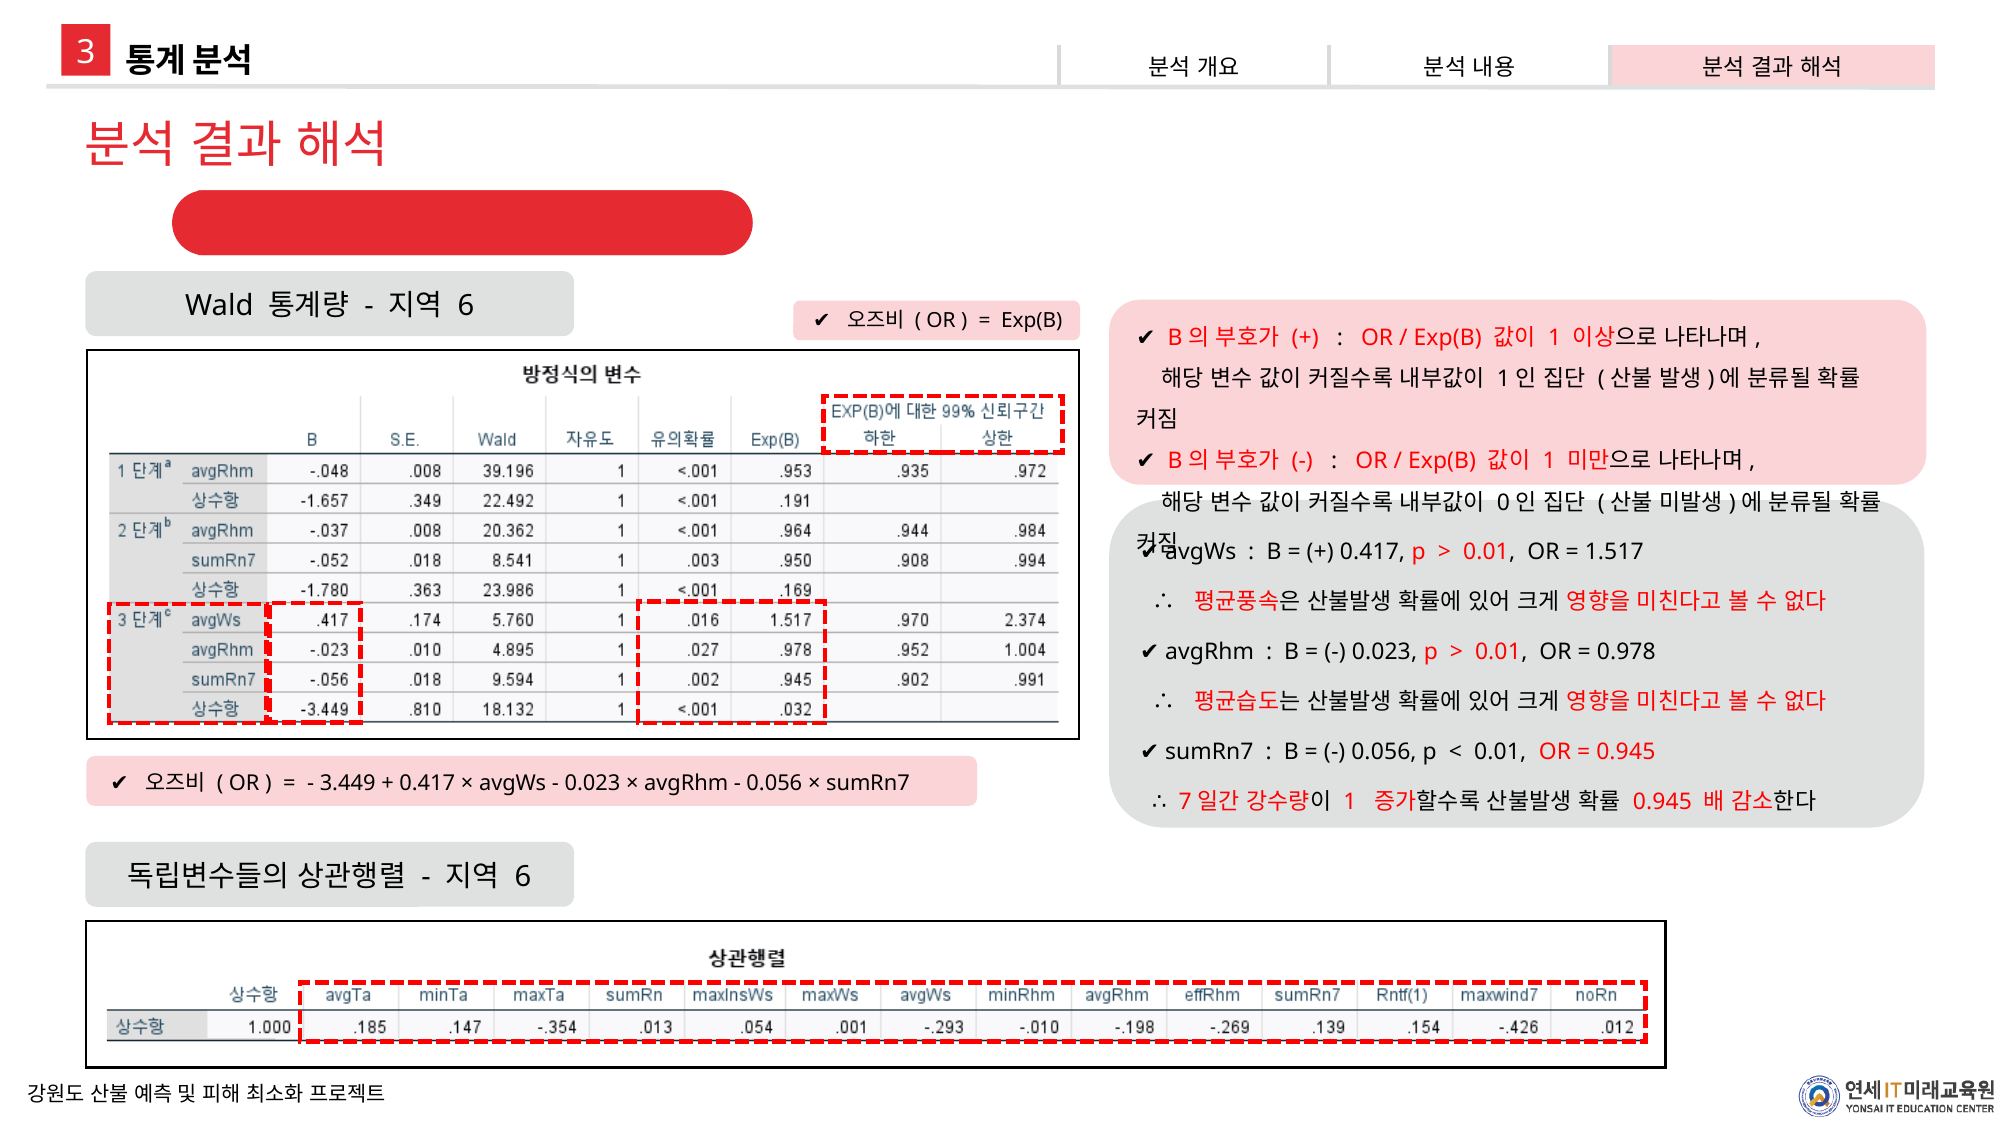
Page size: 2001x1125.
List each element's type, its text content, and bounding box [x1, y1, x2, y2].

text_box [172, 190, 753, 256]
table_header 분석 내용 [1331, 45, 1608, 84]
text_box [1109, 299, 1927, 485]
text_box 독립변수들의 상관행렬 - 지역 6 [85, 841, 575, 907]
table_header 분석 개요 [1061, 45, 1327, 84]
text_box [793, 299, 1090, 366]
picture [1798, 1075, 2000, 1117]
text_box 분석 결과 해석 [85, 112, 445, 173]
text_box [86, 755, 1000, 829]
text_box ✔ avgWs : B = (+) 0.417, p > 0.01, OR = 1.517 ∴ 평균풍속은 산불발생 확률에 있어 크게 영향을 미친다고 볼 수 없다 ✔ avgRhm : B = (-) 0.023, p > 0.01, OR = 0.978 ∴ 평균습도는 산불발생 확률에 있어 크게 영향을 미친다고 볼 수 없다 ✔ sumRn7 : B = (-) 0.056, p < 0.01, OR = 0.945 ∴ 7일간 강수량이 1 증가할수록 산불발생 확률 0.945 배 감소한다 [1109, 499, 1925, 828]
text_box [86, 921, 1666, 1068]
text_box 강원도 산불 예측 및 피해 최소화 프로젝트 [27, 1081, 386, 1107]
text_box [61, 24, 254, 79]
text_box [87, 349, 1080, 739]
table_header 분석 결과 해석 [1612, 45, 1935, 85]
text_box Wald 통계량 - 지역 6 [85, 271, 575, 337]
